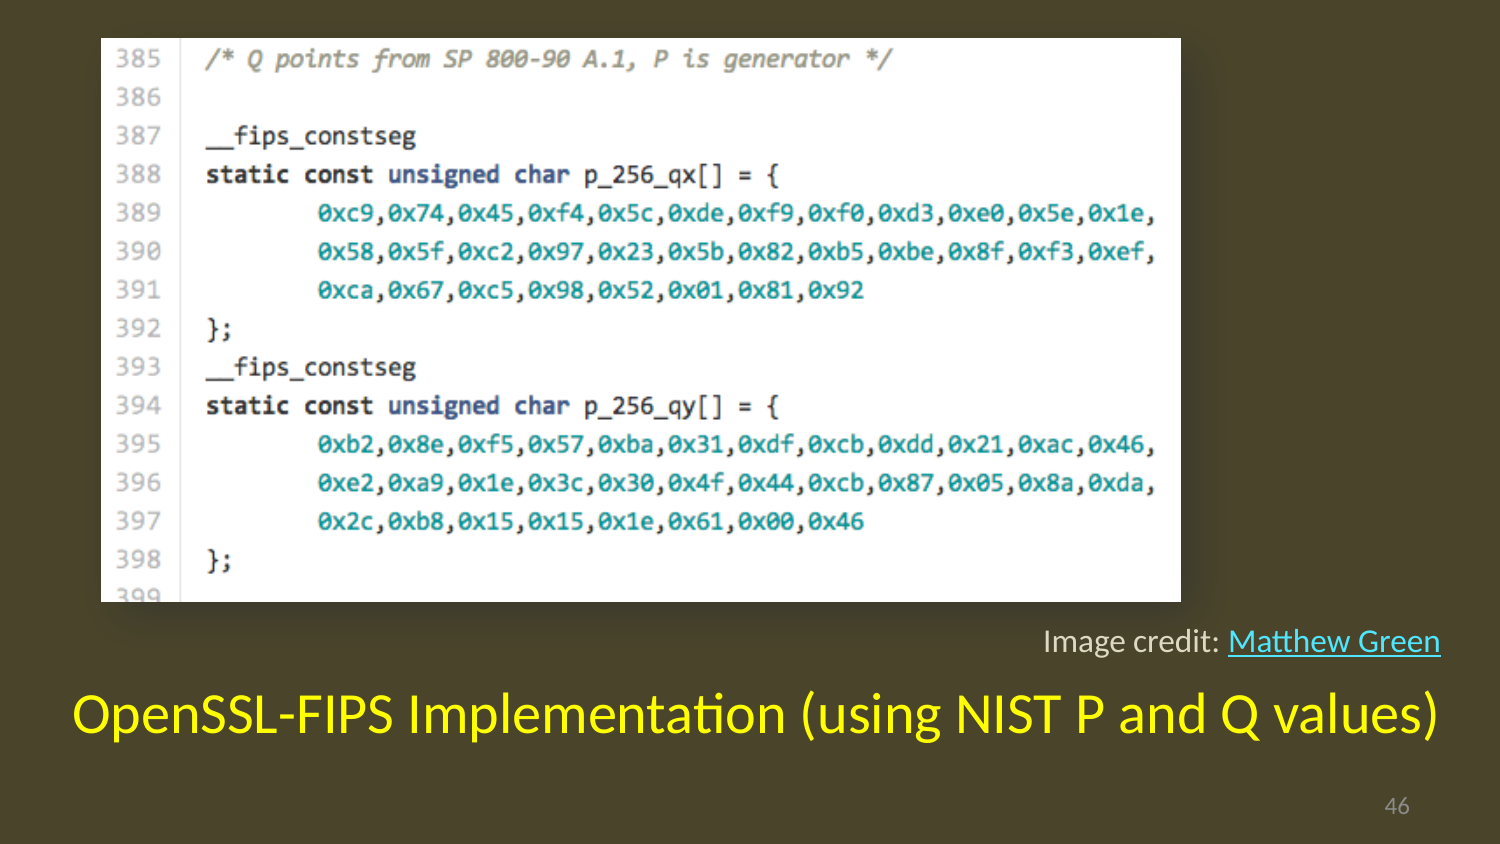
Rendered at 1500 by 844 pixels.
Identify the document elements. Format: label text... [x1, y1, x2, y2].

picture [100, 37, 1181, 602]
text_box OpenSSL-FIPS Implementation (using NIST P and Q values) [57, 667, 1456, 753]
text_box Image credit: Matthew Green [1028, 611, 1457, 667]
slide_number 45 [1074, 782, 1425, 827]
